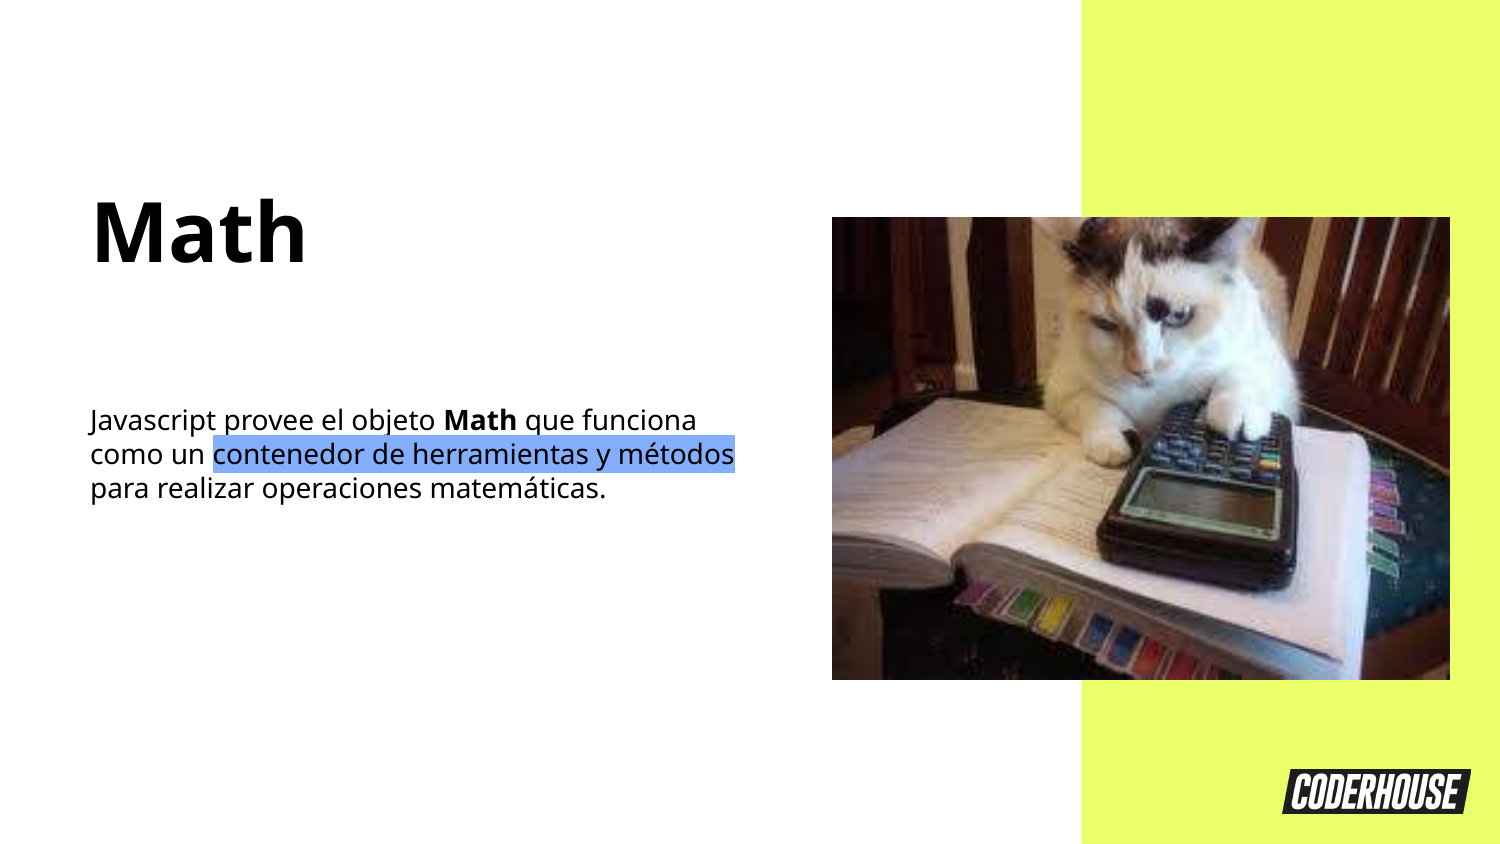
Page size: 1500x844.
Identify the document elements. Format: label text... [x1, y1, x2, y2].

picture [1281, 769, 1471, 814]
text_box Javascript provee el objeto Math que funciona como un contenedor de herramientas y métodos para realizar operaciones matemáticas. [75, 387, 775, 519]
picture [0, 0, 1451, 844]
text_box Math [75, 175, 851, 296]
